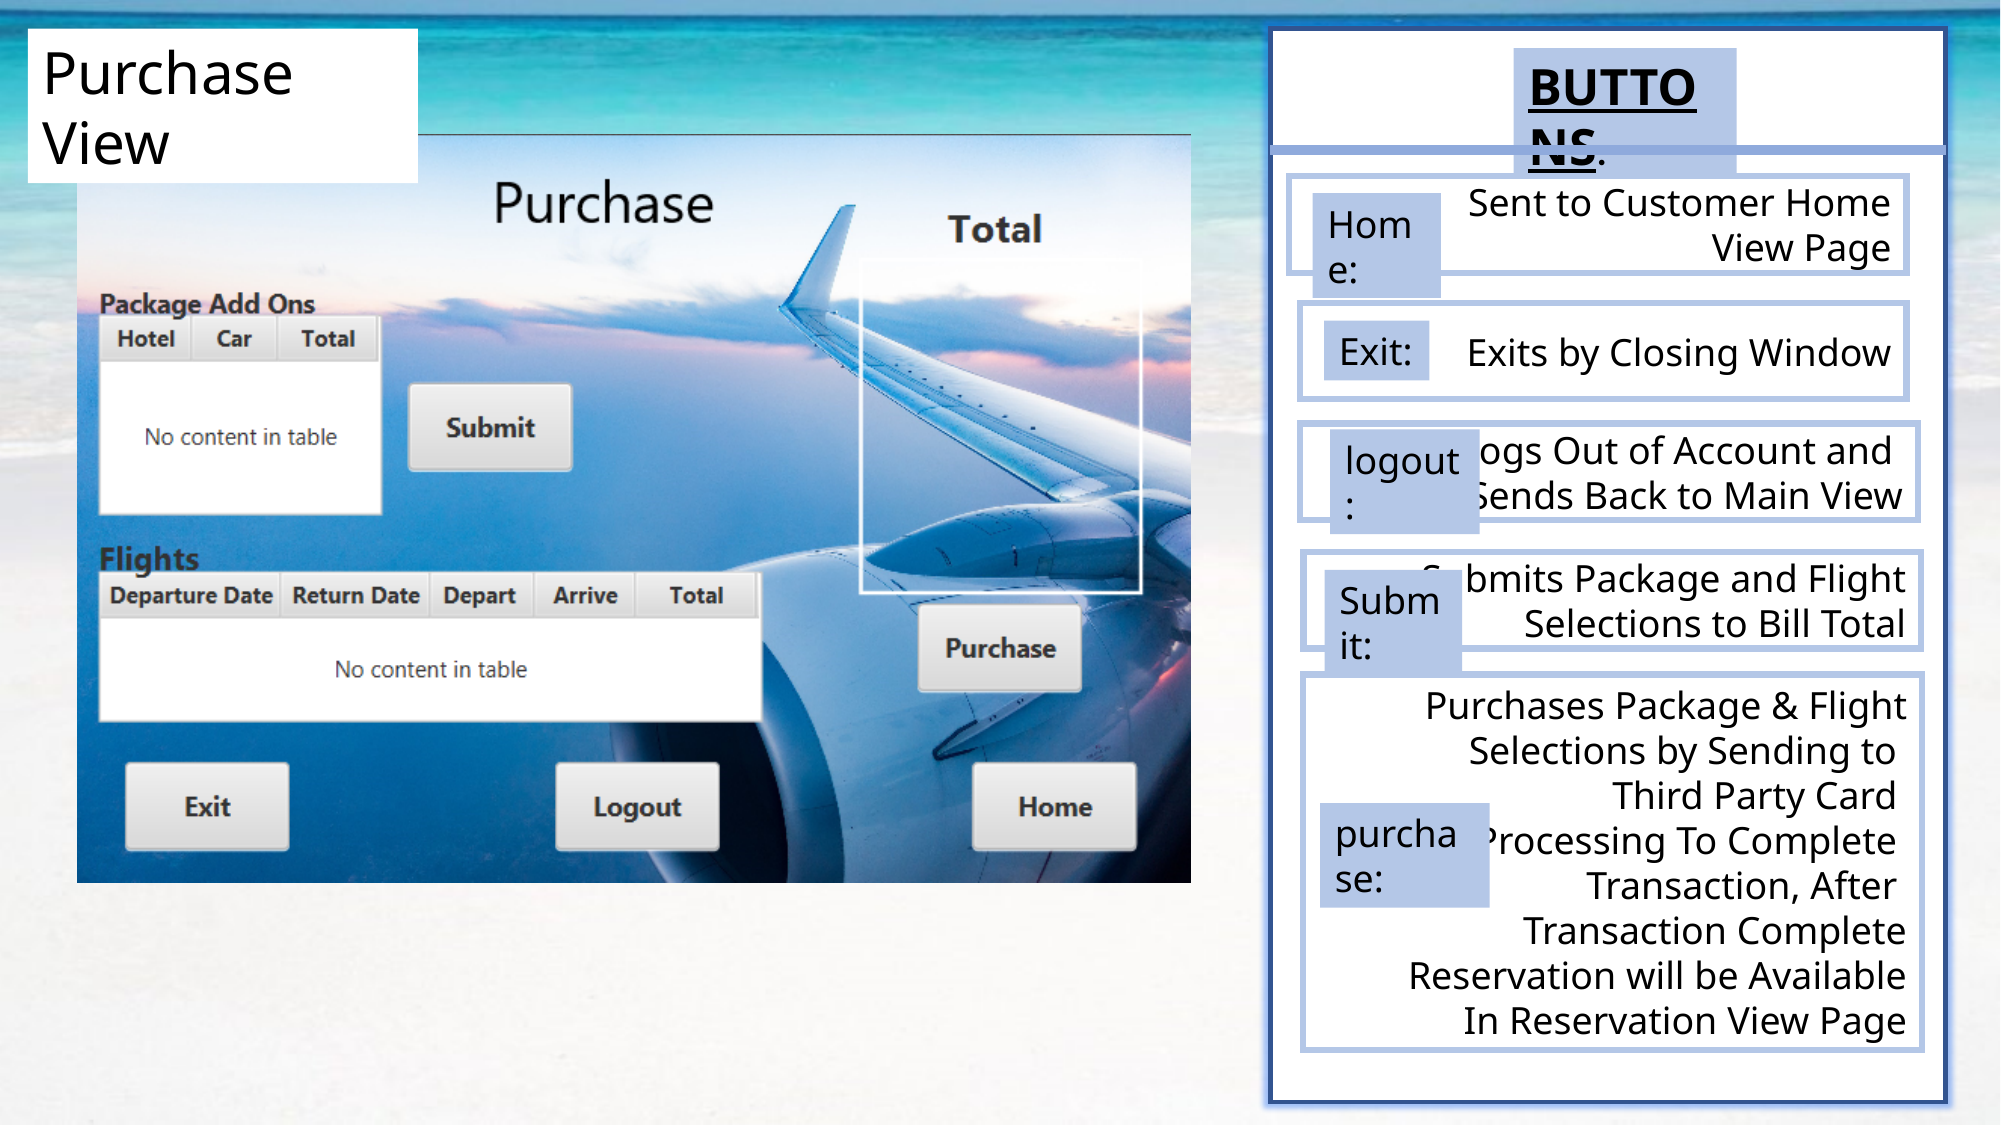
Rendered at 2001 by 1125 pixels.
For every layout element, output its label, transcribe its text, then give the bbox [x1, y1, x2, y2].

text_box Purchase View [27, 28, 418, 184]
picture [0, 0, 2001, 1125]
text_box Purchases Package & Flight Selections by Sending to Third Party Card Processing To Complete Transaction, After Transaction Complete Reservation will be Available In Reservation View Page [1302, 673, 1923, 1051]
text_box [1300, 423, 1919, 521]
text_box BUTTONS: [1513, 48, 1737, 145]
text_box Submit: [1324, 569, 1463, 675]
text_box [1300, 302, 1907, 400]
text_box purchase: [1320, 803, 1490, 908]
text_box Submits Package and Flight Selections to Bill Total [1302, 551, 1922, 649]
text_box BUTTONS: [1513, 155, 1737, 173]
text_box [1288, 176, 1907, 273]
text_box [1269, 28, 1947, 1103]
